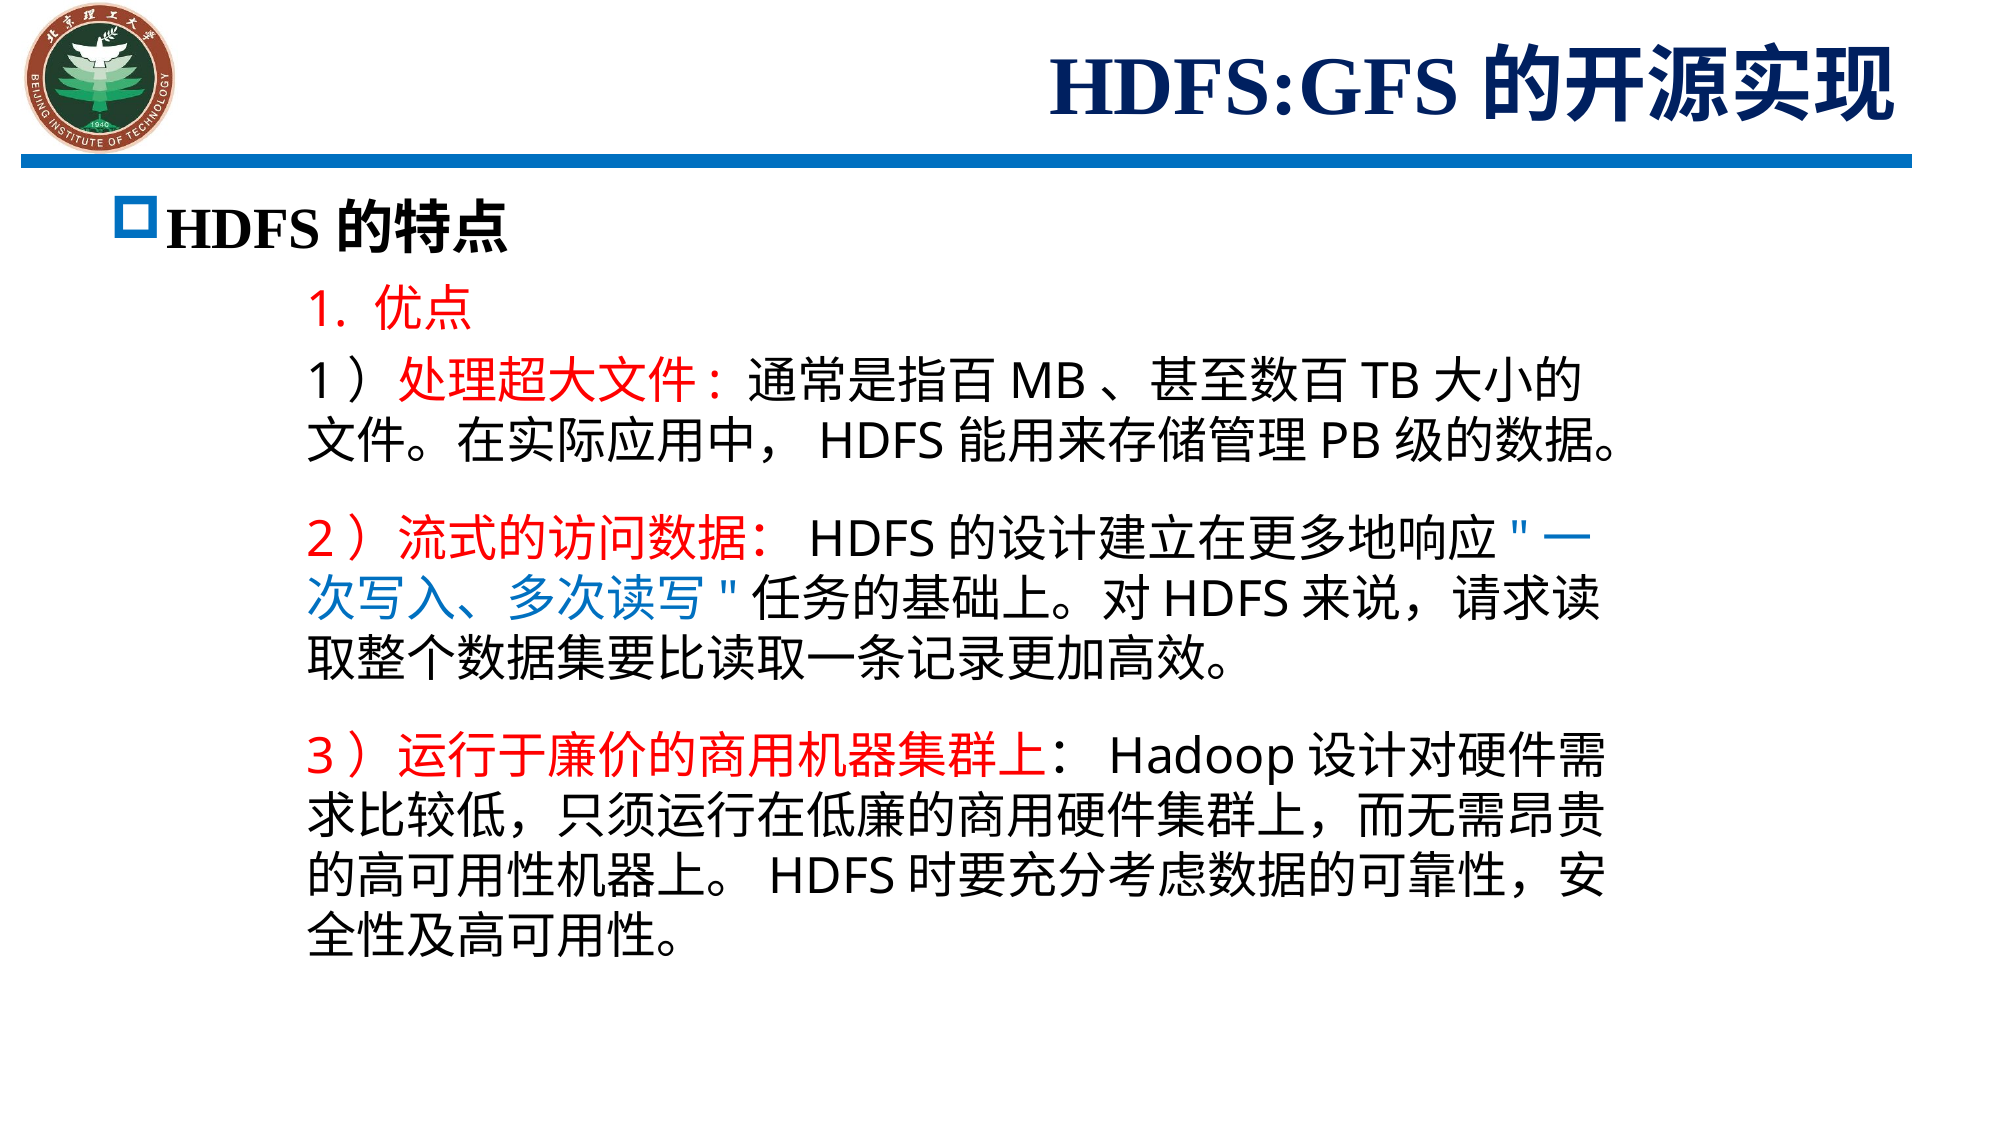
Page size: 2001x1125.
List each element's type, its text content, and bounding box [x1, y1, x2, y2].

text_box [21, 154, 1912, 168]
picture [21, 0, 178, 156]
text_box 1. 优点 1）处理超大文件: 通常是指百MB、甚至数百TB大小的文件。在实际应用中，HDFS能用来存储管理PB级的数据。 2）流式的访问数据：HDFS的设计建立在更多地响应"一次写入、多次读写"任务的基础上。对HDFS来说，请求读取整个数据集要比读取一条记录更加高效。 3）运行于廉价的商用机器集群上：Hadoop设计对硬件需求比较低，只须运行在低廉的商用硬件集群上，而无需昂贵的高可用性机器上。HDFS时要充分考虑数据的可靠性，安全性及高可用性。 [291, 268, 1642, 1082]
text_box HDFS:GFS的开源实现 [962, 51, 1912, 139]
text_box HDFS的特点 [95, 182, 525, 268]
